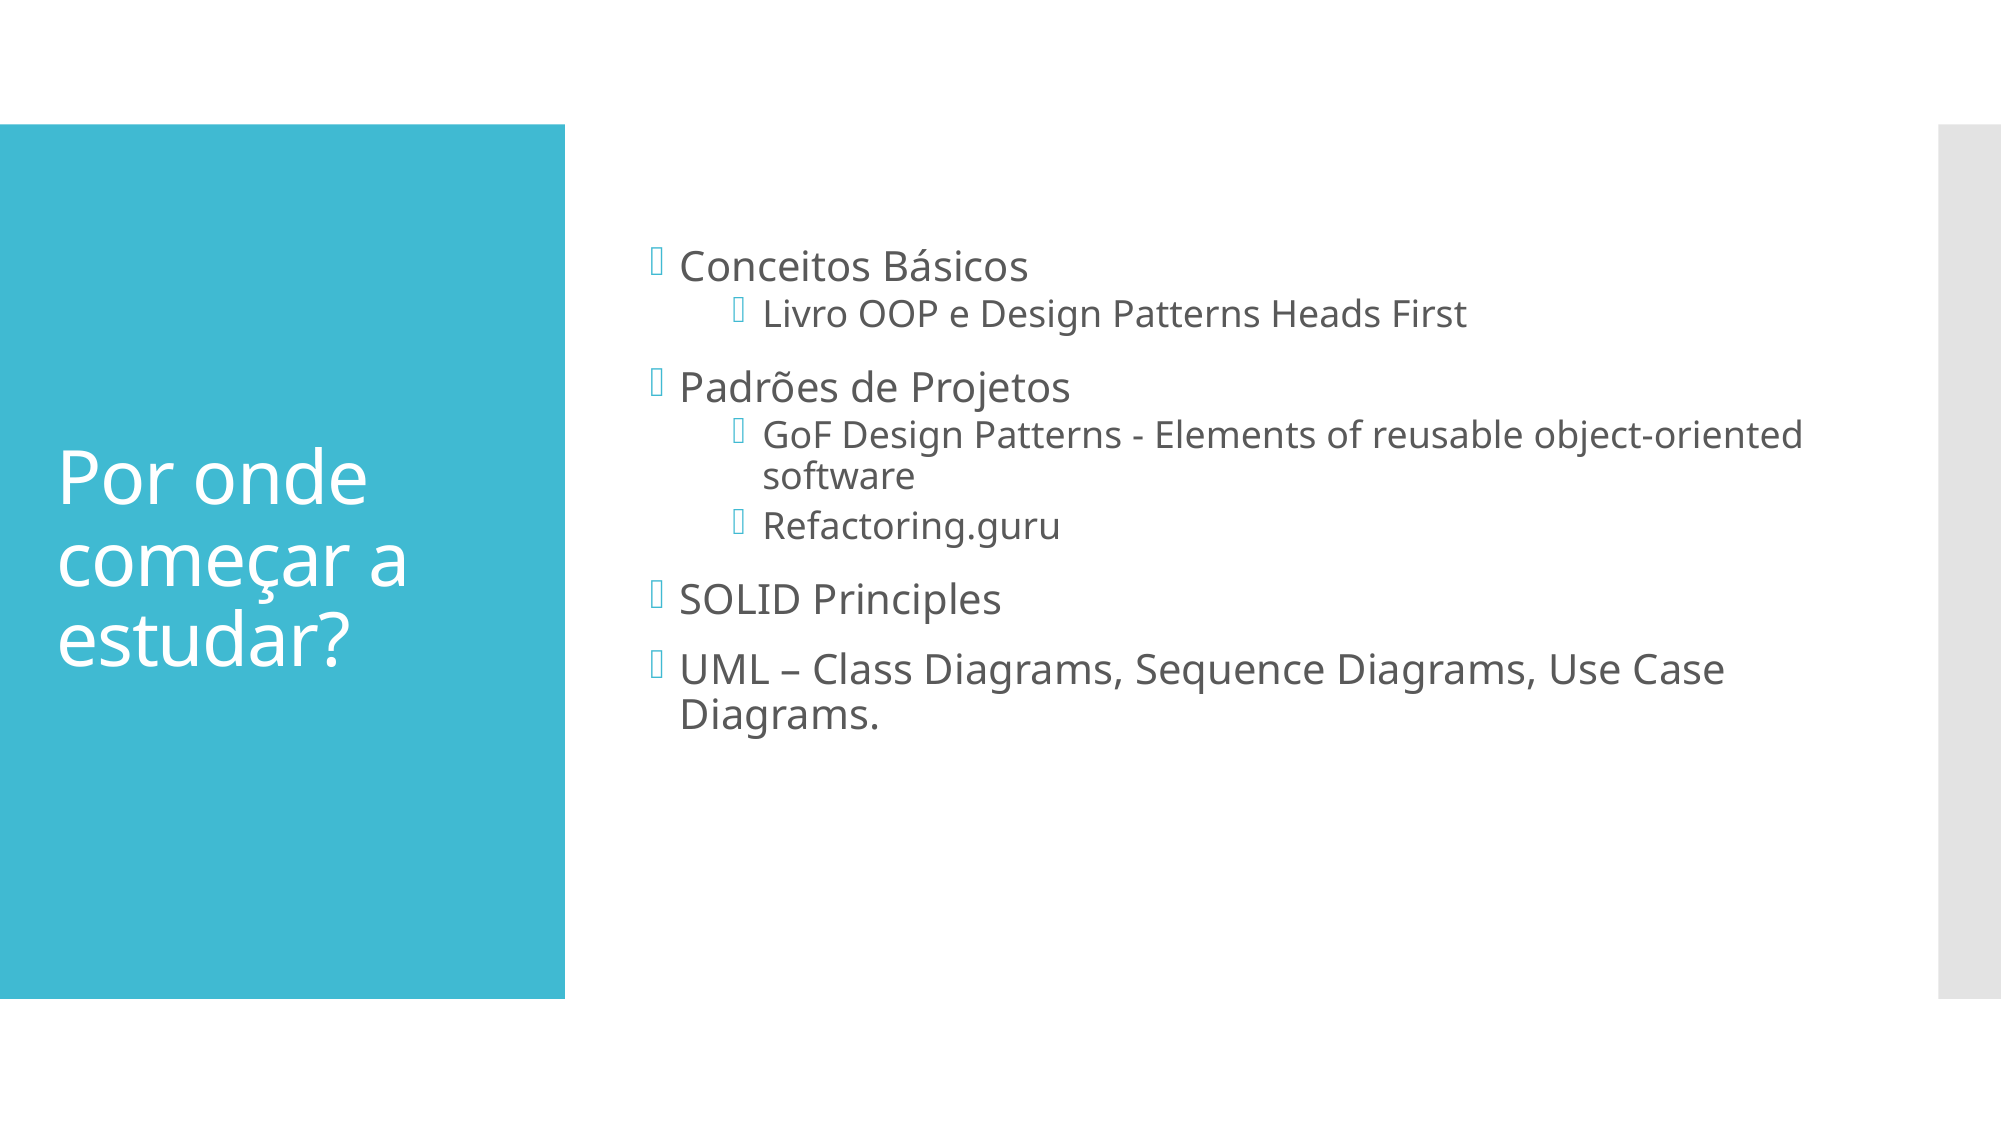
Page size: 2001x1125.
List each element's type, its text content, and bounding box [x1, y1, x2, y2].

list Conceitos Básicos Livro OOP e Design Patterns Heads First Padrões de Projetos GoF Design Patterns - Elements of reusable object-oriented software Refactoring.guru SOLID Principles UML – Class Diagrams, Sequence Diagrams, Use Case Diagrams. [634, 141, 1835, 982]
title Por onde começar a estudar? [41, 184, 525, 940]
